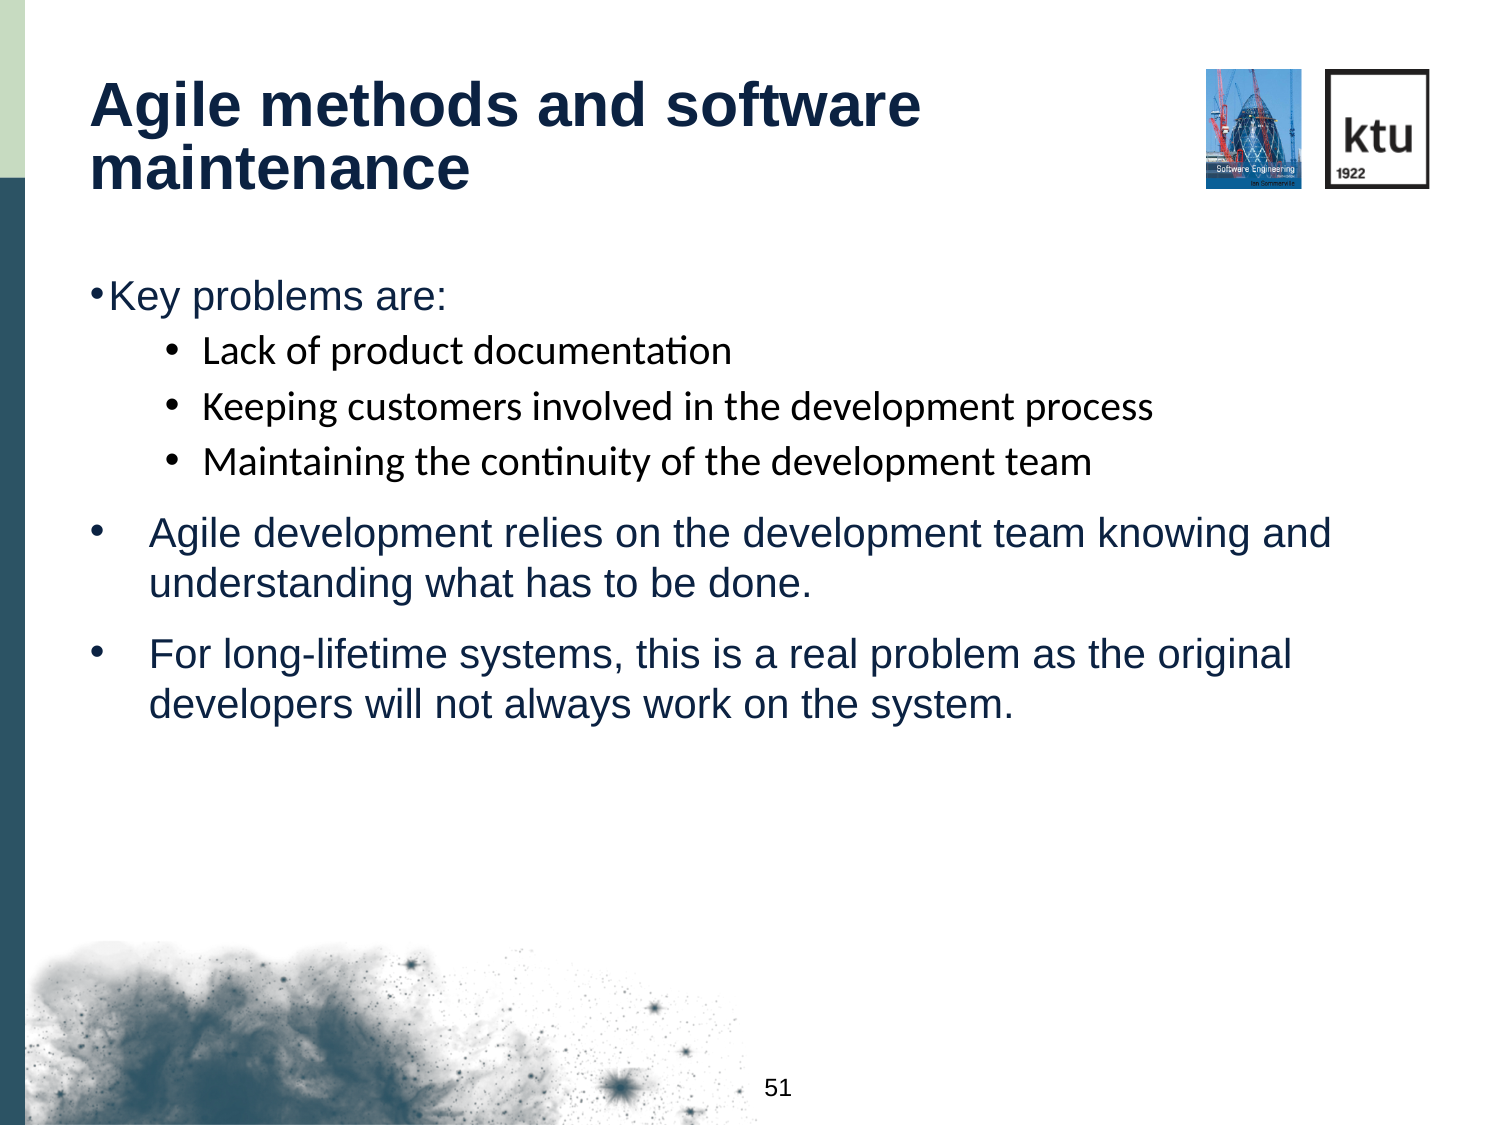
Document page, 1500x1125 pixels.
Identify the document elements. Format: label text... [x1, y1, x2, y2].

list Agile methods and software maintenance [75, 69, 1206, 171]
picture [25, 941, 760, 1124]
picture [1206, 69, 1302, 189]
list Key problems are: Lack of product documentation Keeping customers involved in the development process Maintaining the continuity of the development team Agile development relies on the development team knowing and understanding what has to be done. For long-lifetime systems, this is a real problem as the original developers will not always work on the system. [75, 261, 1482, 922]
